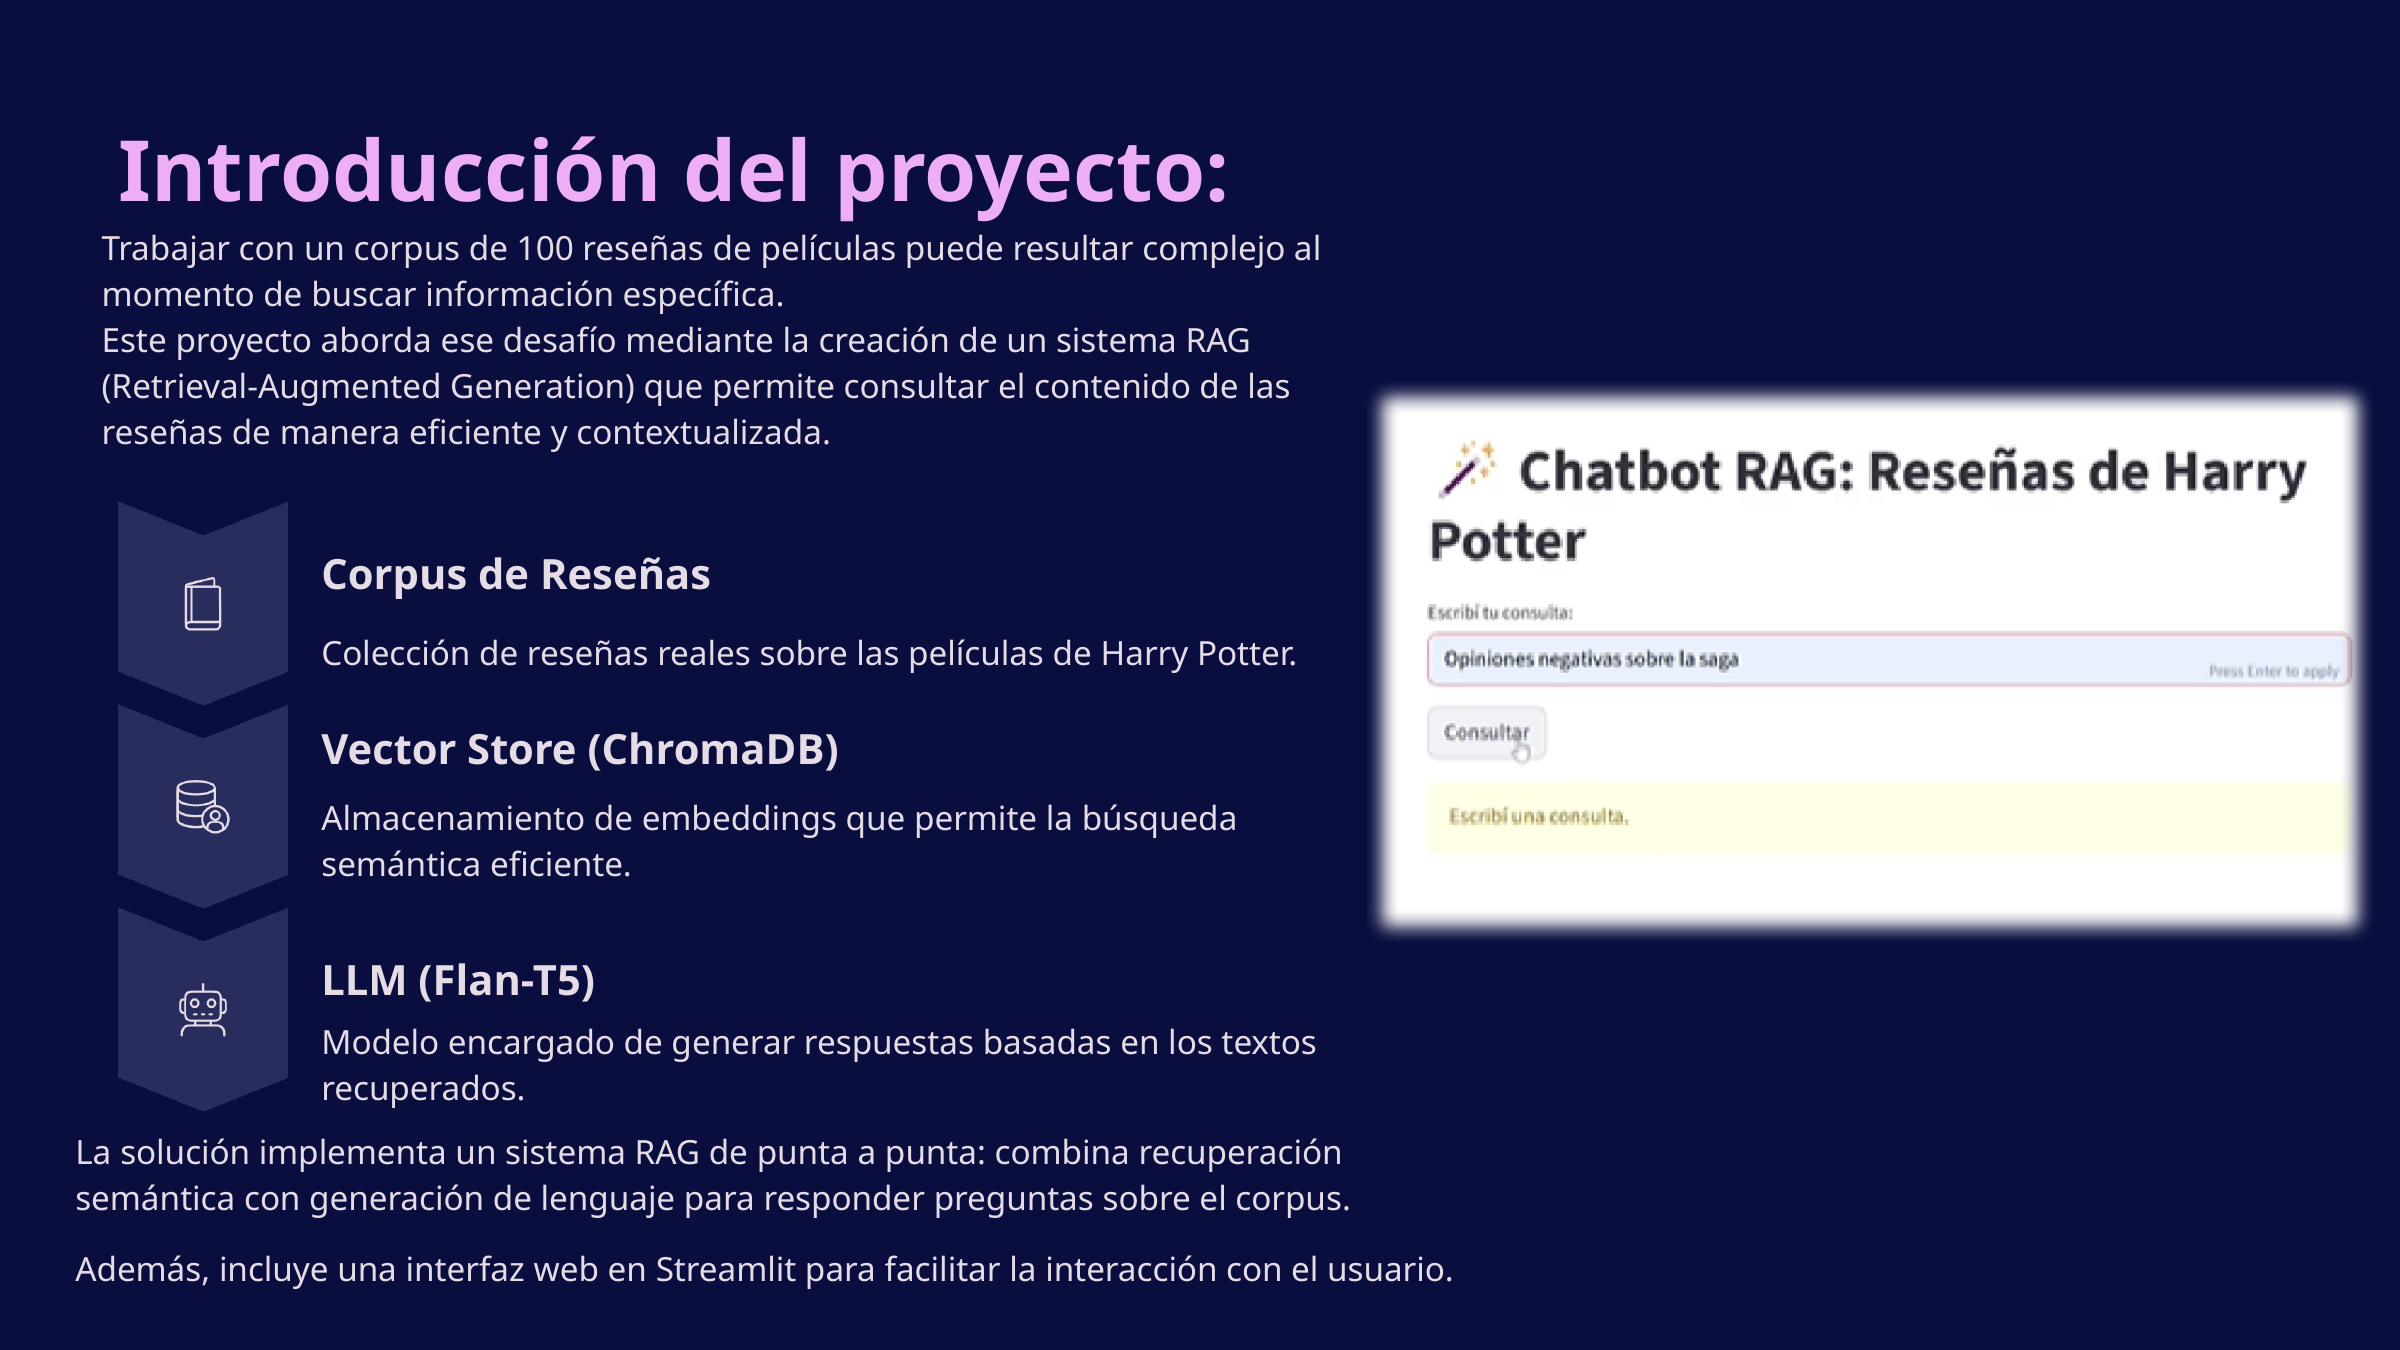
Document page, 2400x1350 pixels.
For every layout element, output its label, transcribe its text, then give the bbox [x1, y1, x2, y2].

text_box Trabajar con un corpus de 100 reseñas de películas puede resultar complejo al momento de buscar información específica. Este proyecto aborda ese desafío mediante la creación de un sistema RAG (Retrieval-Augmented Generation) que permite consultar el contenido de las reseñas de manera eficiente y contextualizada. [101, 221, 1365, 464]
picture [1364, 379, 2377, 945]
text_box LLM (Flan-T5) [321, 941, 745, 995]
text_box Corpus de Reseñas [321, 535, 745, 589]
text_box La solución implementa un sistema RAG de punta a punta: combina recuperación semántica con generación de lenguaje para responder preguntas sobre el corpus. Además, incluye una interfaz web en Streamlit para facilitar la interacción con el usuario. [75, 1125, 1474, 1348]
text_box Vector Store (ChromaDB) [321, 710, 845, 764]
picture [118, 501, 288, 1112]
text_box Introducción del proyecto: [118, 93, 1382, 305]
text_box Almacenamiento de embeddings que permite la búsqueda semántica eficiente. [321, 790, 1359, 887]
text_box Colección de reseñas reales sobre las películas de Harry Potter. [321, 608, 1359, 663]
text_box Modelo encargado de generar respuestas basadas en los textos recuperados. [321, 1014, 1382, 1111]
